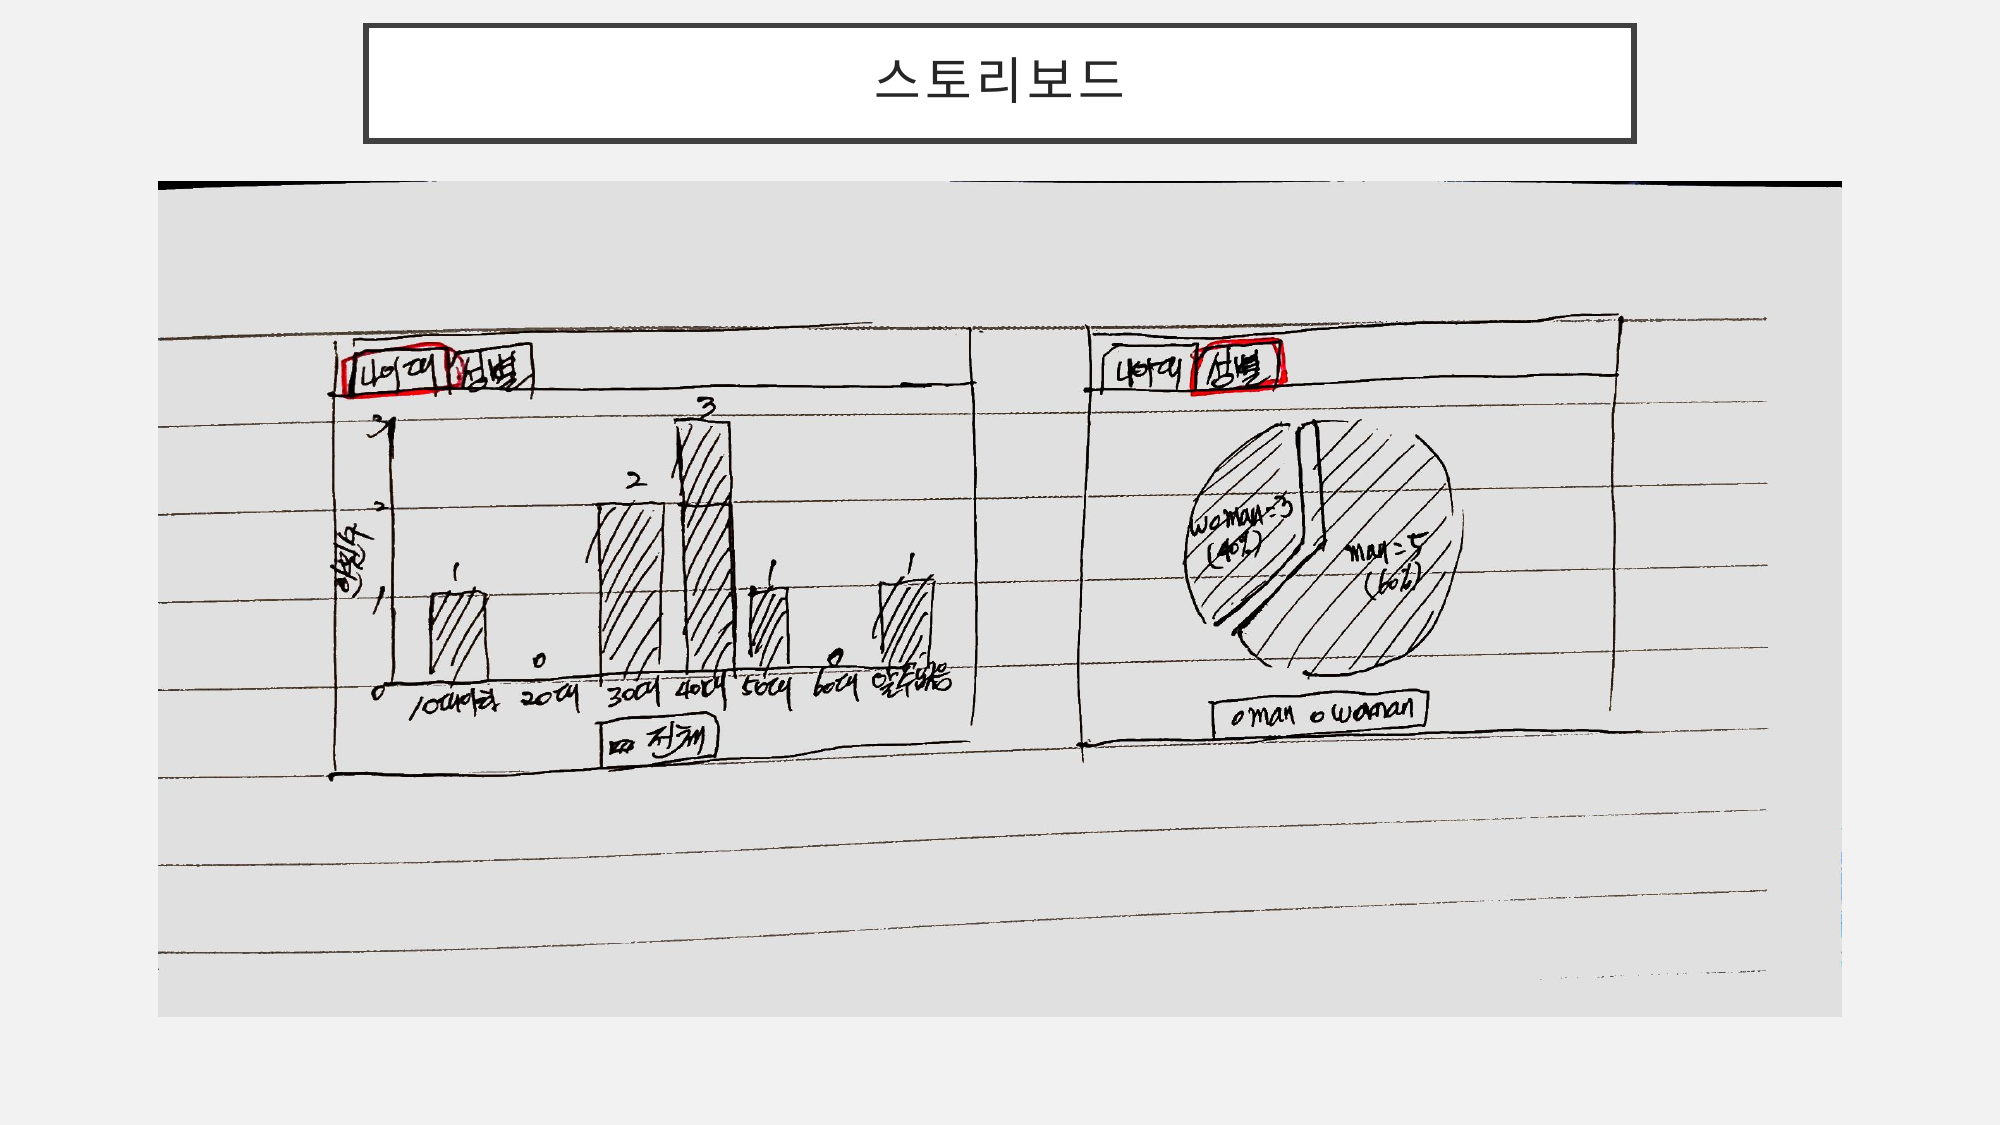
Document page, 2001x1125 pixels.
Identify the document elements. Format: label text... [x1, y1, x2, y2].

picture [158, 181, 1842, 1017]
title 스토리보드 [363, 23, 1637, 144]
